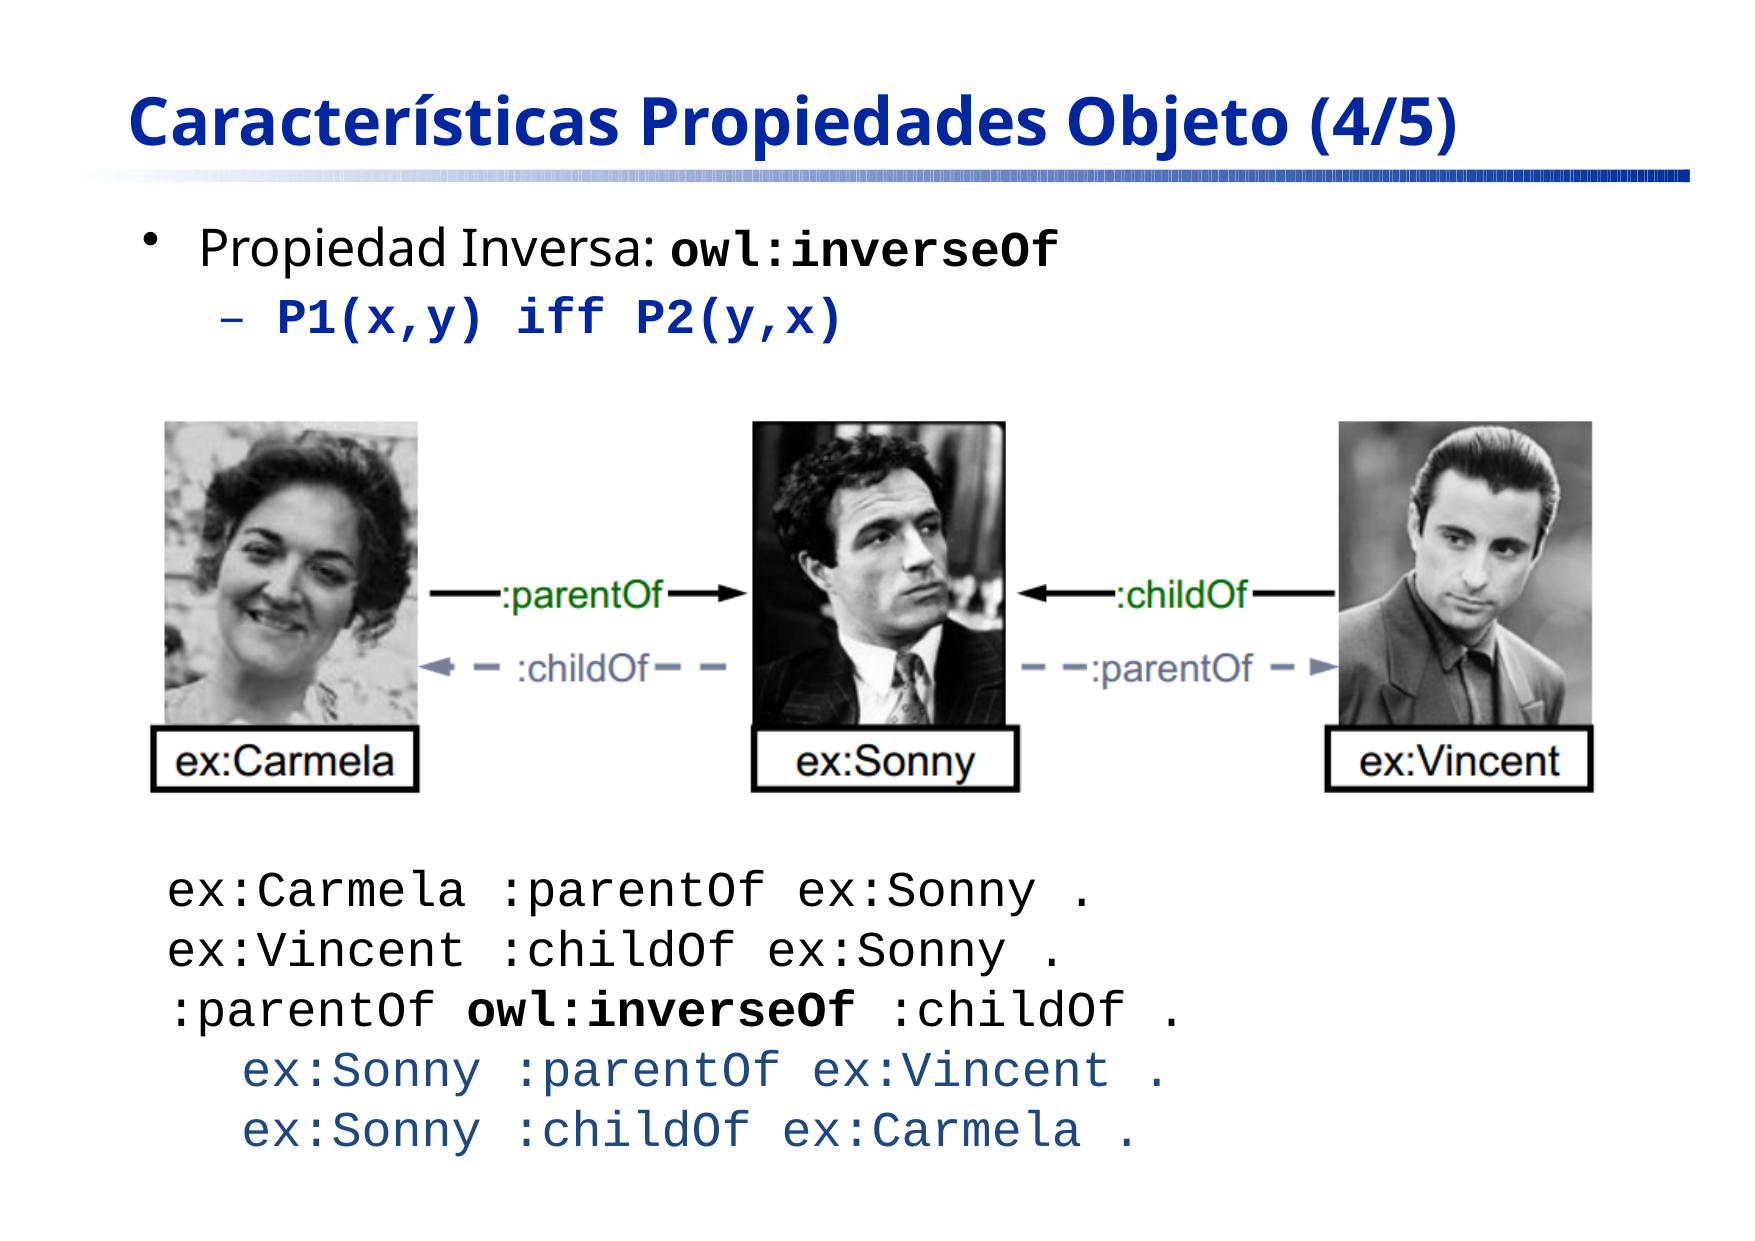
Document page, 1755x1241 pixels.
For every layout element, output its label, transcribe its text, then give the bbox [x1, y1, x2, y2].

picture [146, 398, 1608, 815]
text_box Propiedad Inversa: owl:inverseOf – P1(x,y) iff P2(y,x) [139, 205, 1265, 435]
title Características Propiedades Objeto (4/5) [125, 77, 1715, 287]
text_box ex:Carmela :parentOf ex:Sonny . ex:Vincent :childOf ex:Sonny . :parentOf owl:inverseOf :childOf . ex:Sonny :parentOf ex:Vincent . ex:Sonny :childOf ex:Carmela . [151, 849, 1633, 1164]
